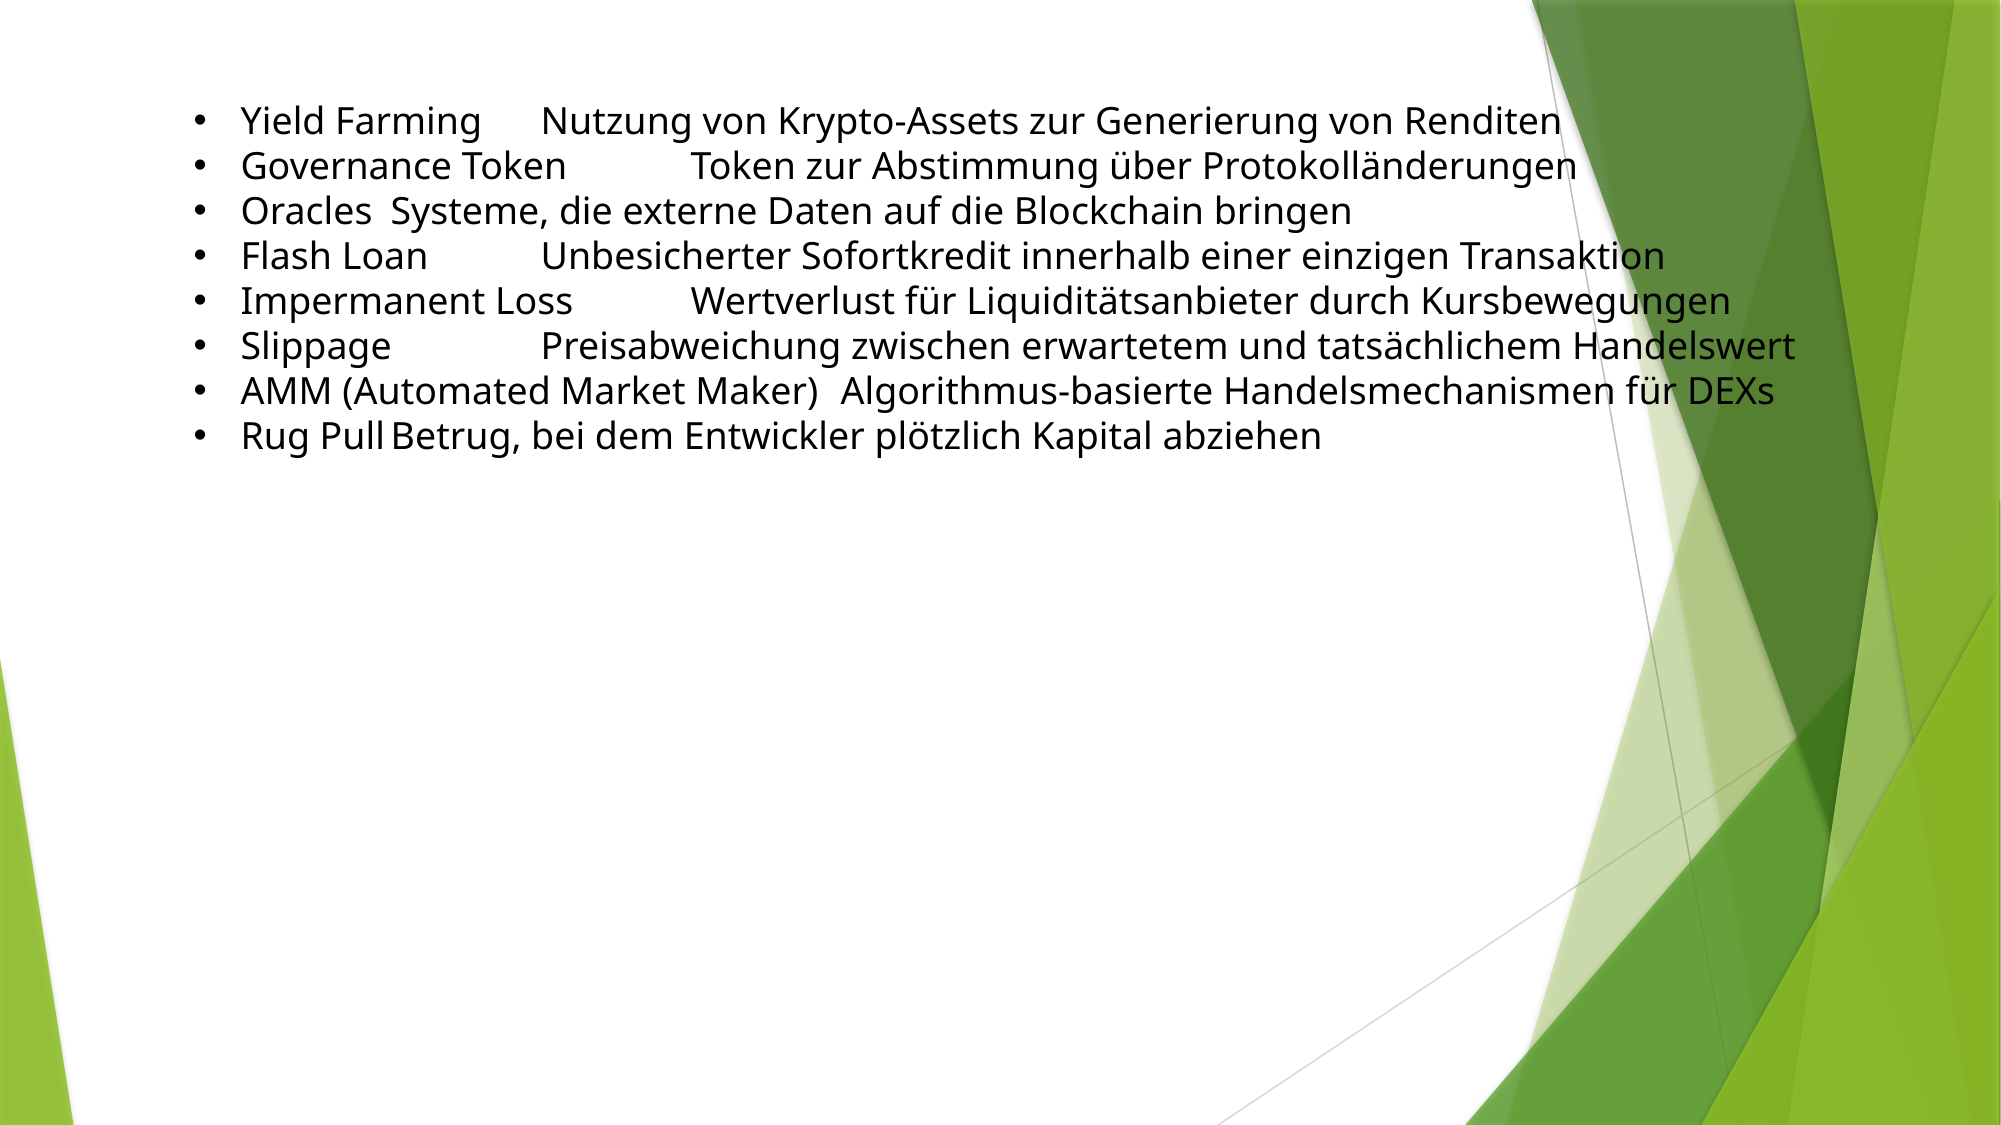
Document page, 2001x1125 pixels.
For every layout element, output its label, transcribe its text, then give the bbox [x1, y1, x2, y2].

text_box Yield Farming Nutzung von Krypto-Assets zur Generierung von Renditen Governance Token Token zur Abstimmung über Protokolländerungen Oracles Systeme, die externe Daten auf die Blockchain bringen Flash Loan Unbesicherter Sofortkredit innerhalb einer einzigen Transaktion Impermanent Loss Wertverlust für Liquiditätsanbieter durch Kursbewegungen Slippage Preisabweichung zwischen erwartetem und tatsächlichem Handelswert AMM (Automated Market Maker) Algorithmus-basierte Handelsmechanismen für DEXs Rug Pull Betrug, bei dem Entwickler plötzlich Kapital abziehen [178, 89, 2000, 465]
